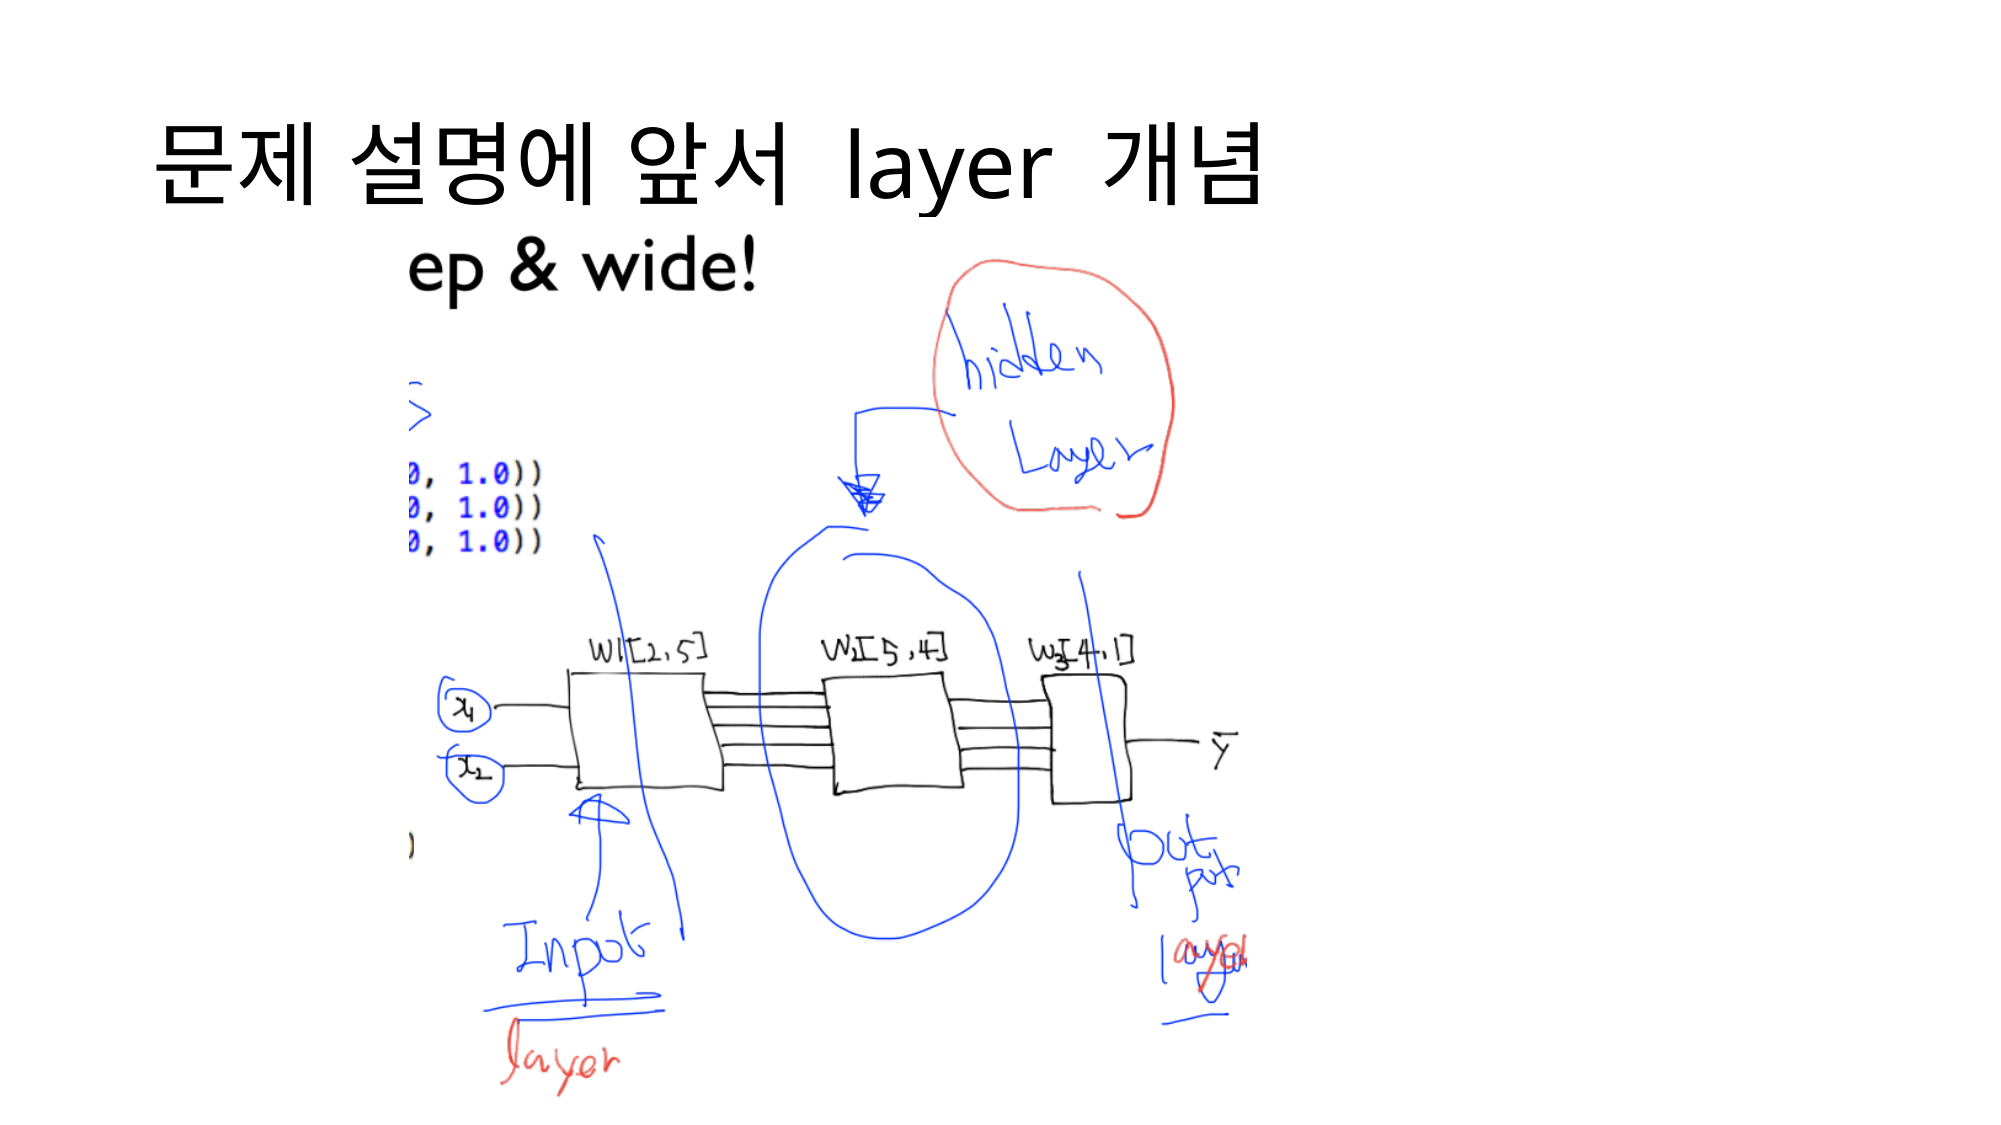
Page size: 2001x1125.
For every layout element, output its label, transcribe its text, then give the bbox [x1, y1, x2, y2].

title 문제 설명에 앞서 layer 개념 [137, 59, 1863, 278]
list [409, 217, 1247, 1125]
